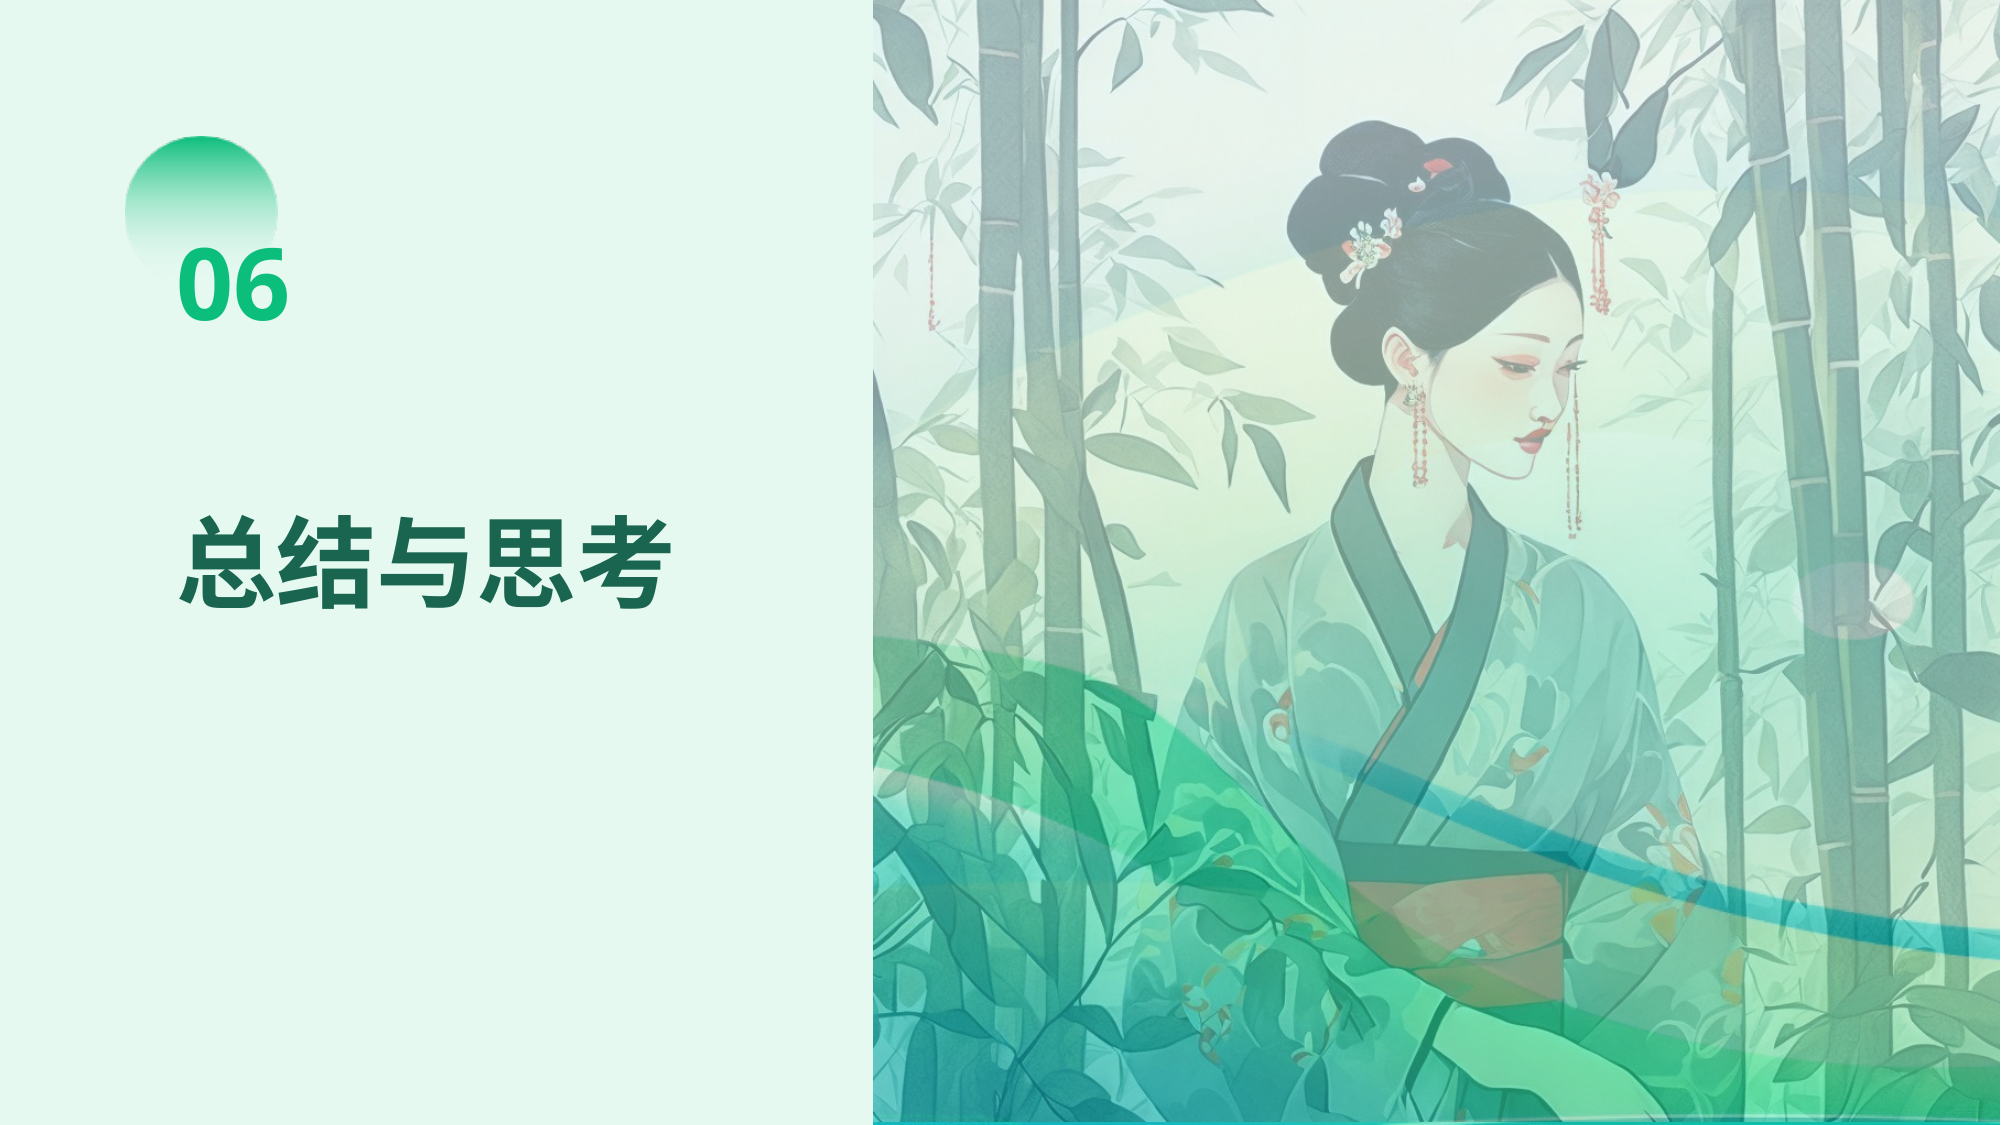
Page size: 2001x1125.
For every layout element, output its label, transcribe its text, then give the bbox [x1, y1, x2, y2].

text_box 总结与思考 [160, 431, 867, 629]
text_box 06 [160, 151, 867, 350]
picture [125, 136, 278, 289]
picture [873, 0, 2000, 1125]
